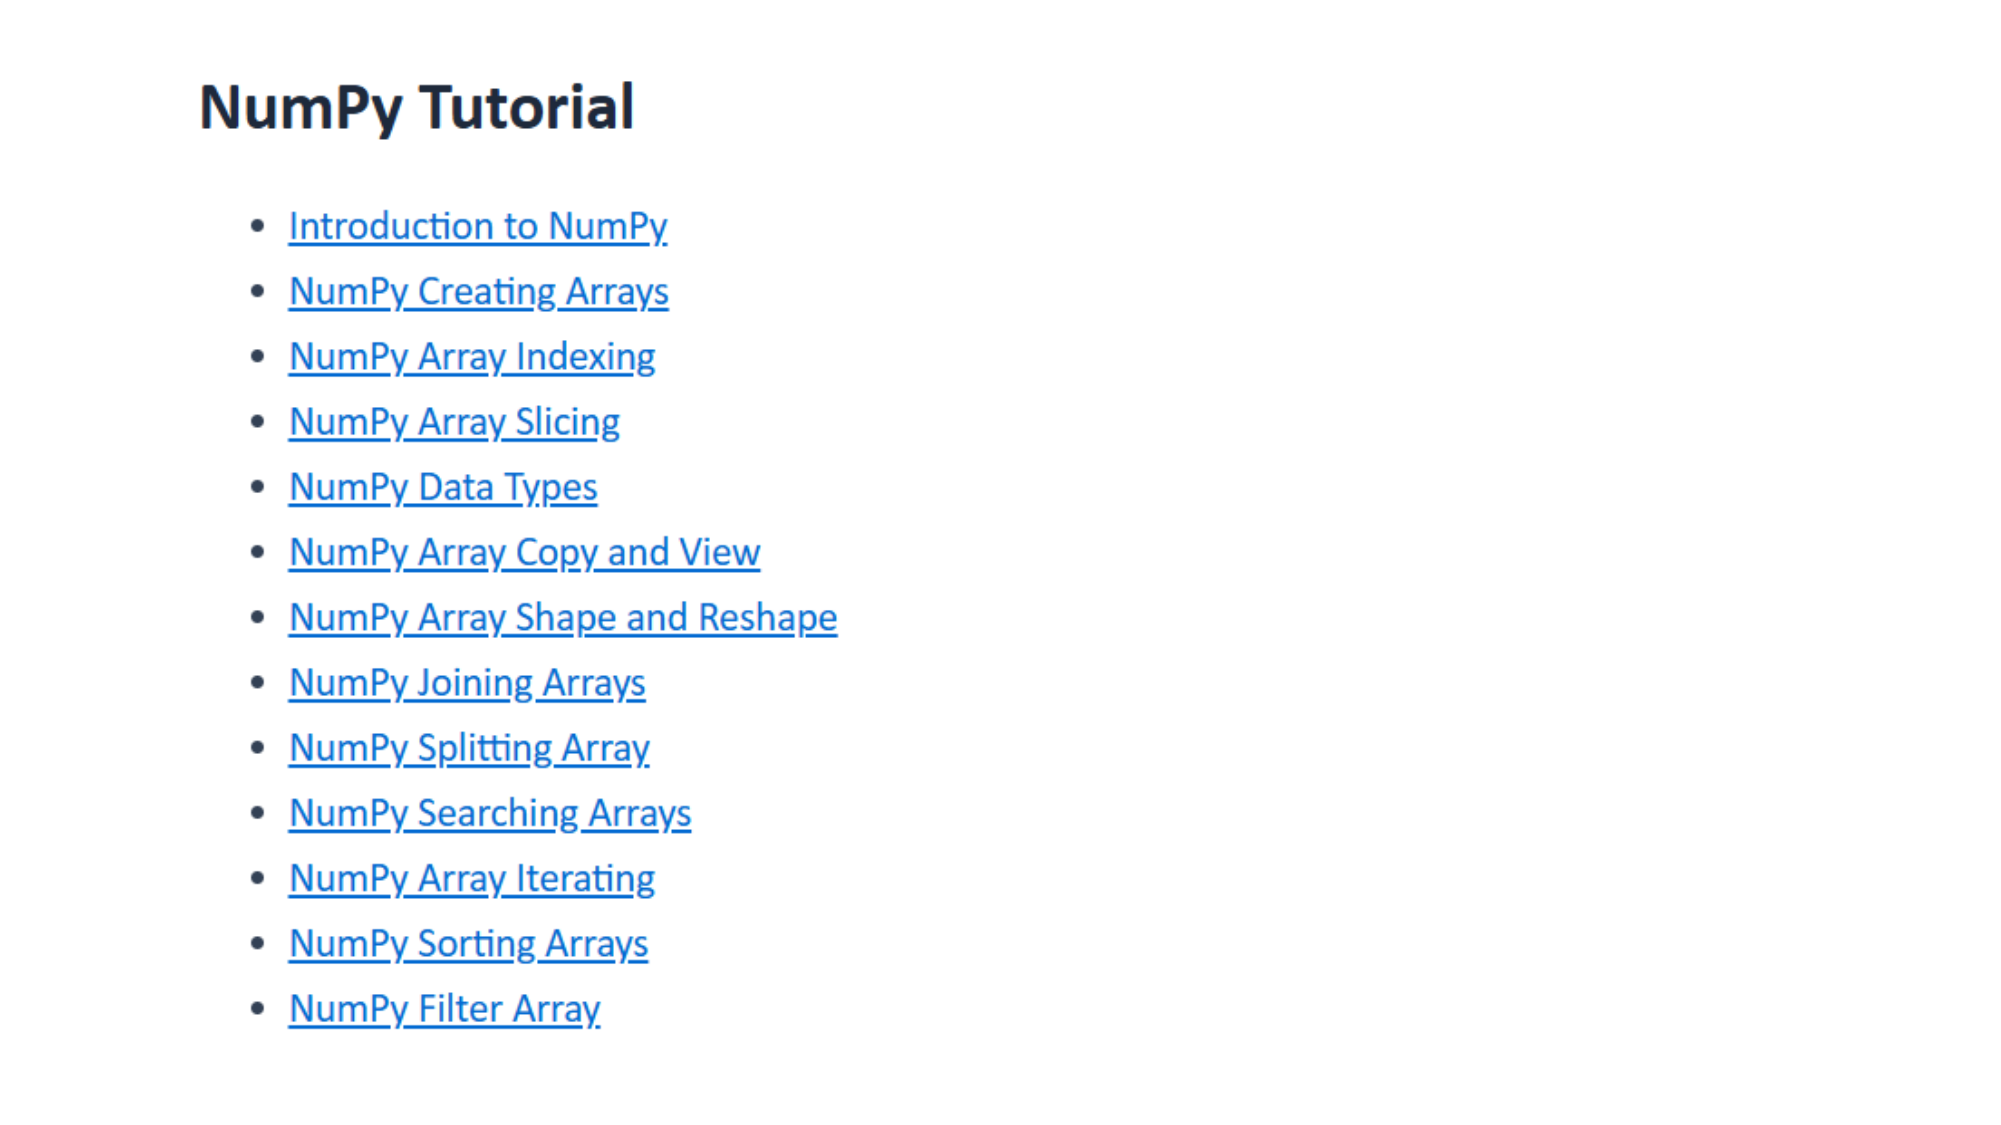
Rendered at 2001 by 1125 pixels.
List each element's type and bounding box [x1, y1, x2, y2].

picture [149, 50, 922, 1051]
